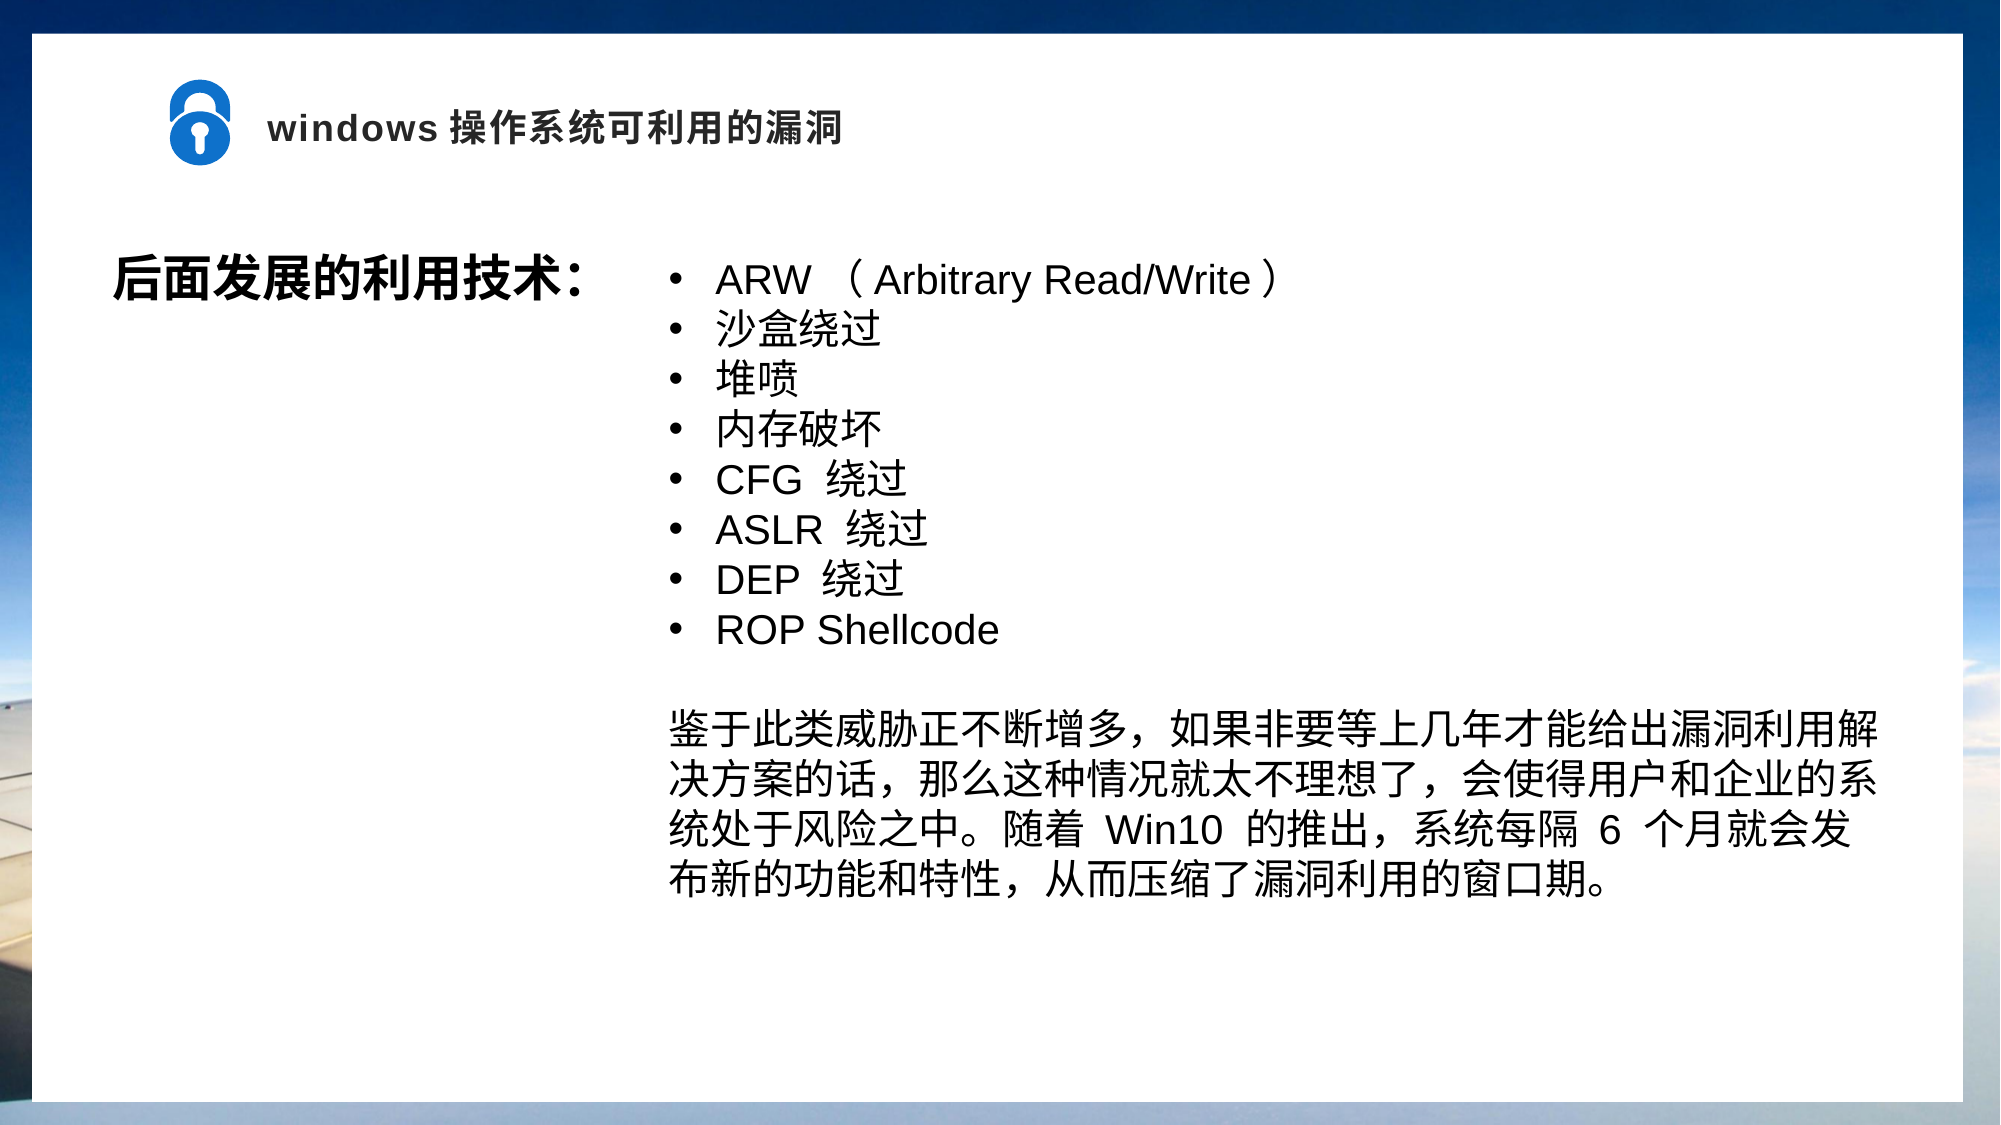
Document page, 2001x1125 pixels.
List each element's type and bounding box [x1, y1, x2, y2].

picture [0, 0, 2000, 1125]
text_box [169, 79, 231, 166]
